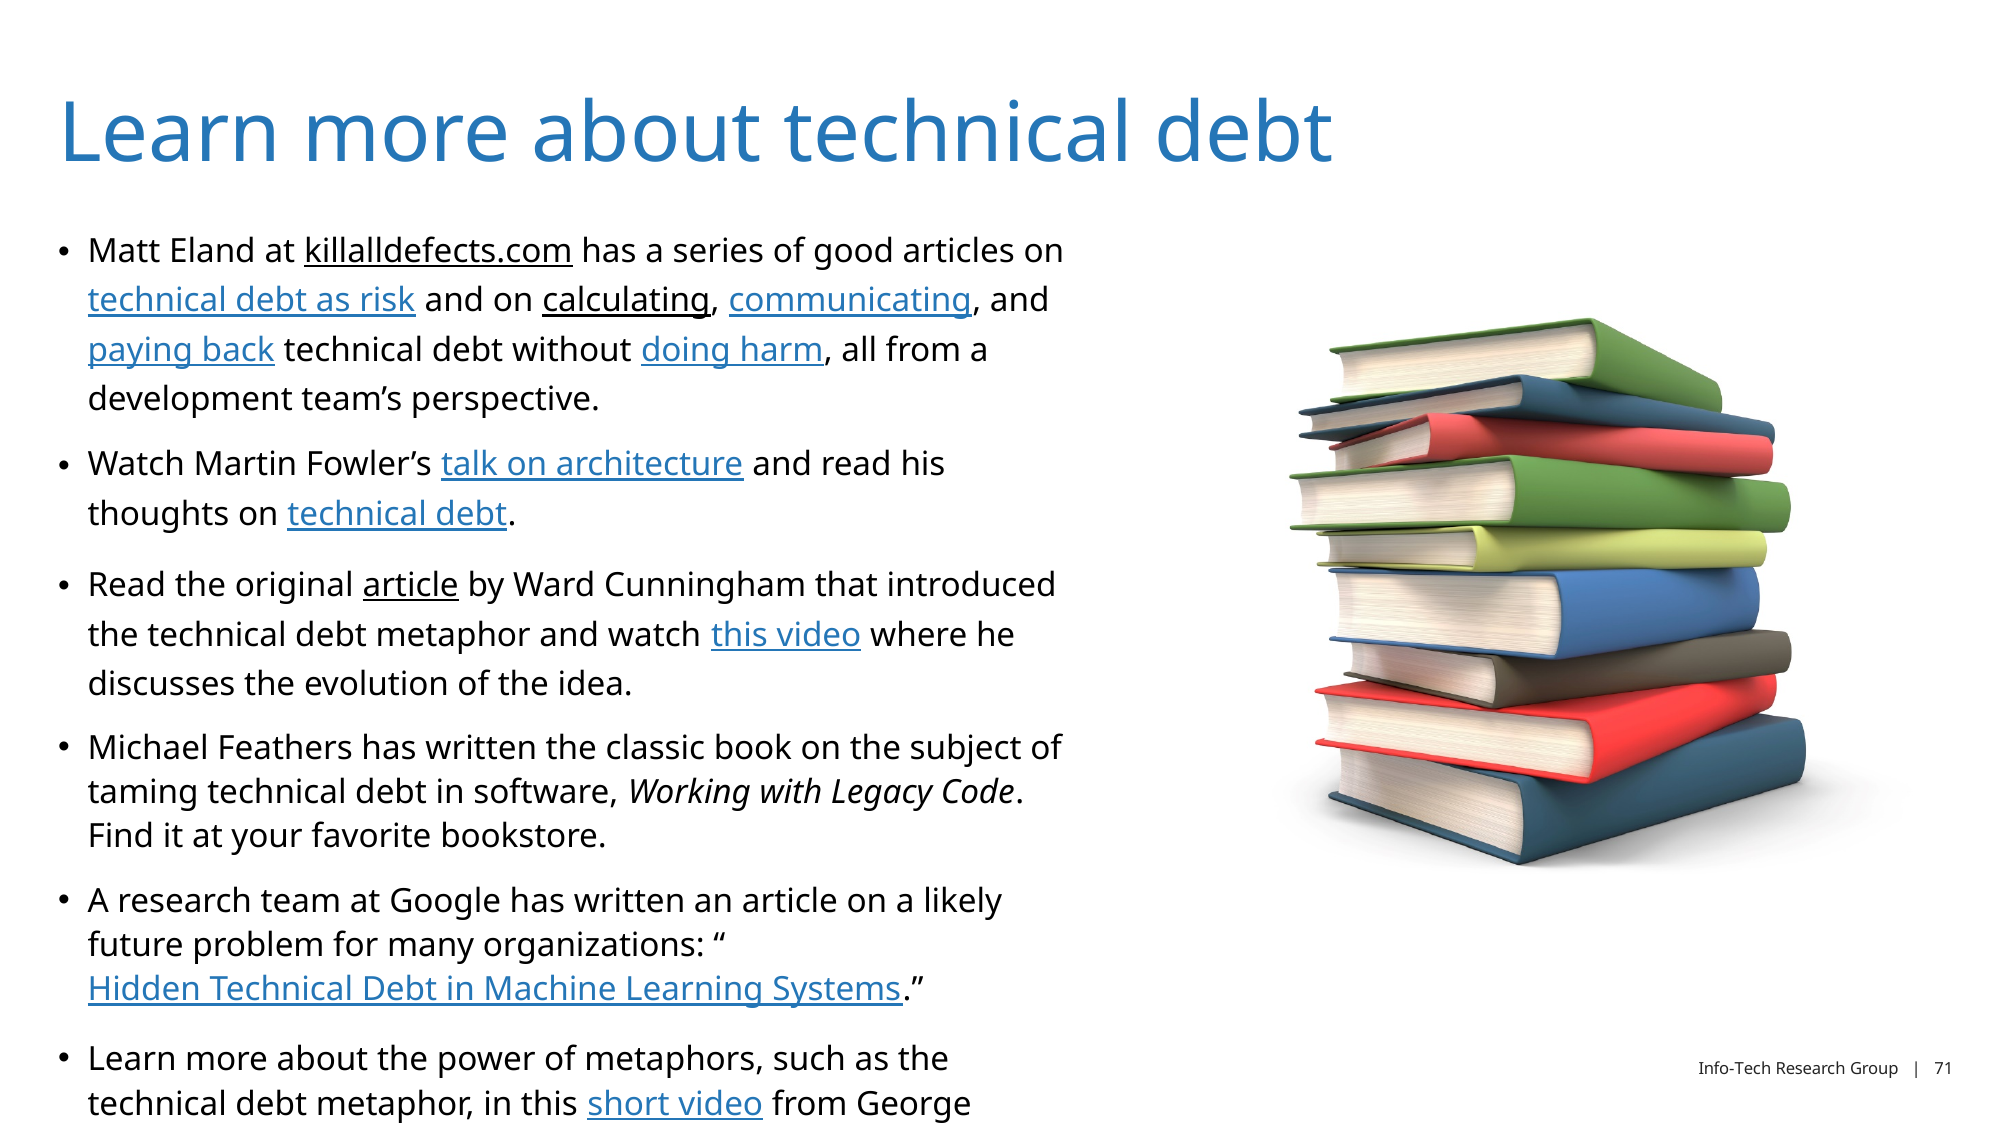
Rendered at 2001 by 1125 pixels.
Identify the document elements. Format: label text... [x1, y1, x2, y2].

title Learn more about technical debt [58, 89, 1688, 205]
picture [1208, 277, 1955, 913]
list Matt Eland at killalldefects.com has a series of good articles on technical debt as risk and on calculating, communicating, and paying back technical debt without doing harm, all from a development team’s perspective. Watch Martin Fowler’s talk on architecture and read his thoughts on technical debt. Read the original article by Ward Cunningham that introduced the technical debt metaphor and watch this video where he discusses the evolution of the idea. Michael Feathers has written the classic book on the subject of taming technical debt in software, Working with Legacy Code. Find it at your favorite bookstore. A research team at Google has written an article on a likely future problem for many organizations: “Hidden Technical Debt in Machine Learning Systems.” Learn more about the power of metaphors, such as the technical debt metaphor, in this short video from George Lakoff, an expert on the topic. [58, 224, 1086, 1005]
